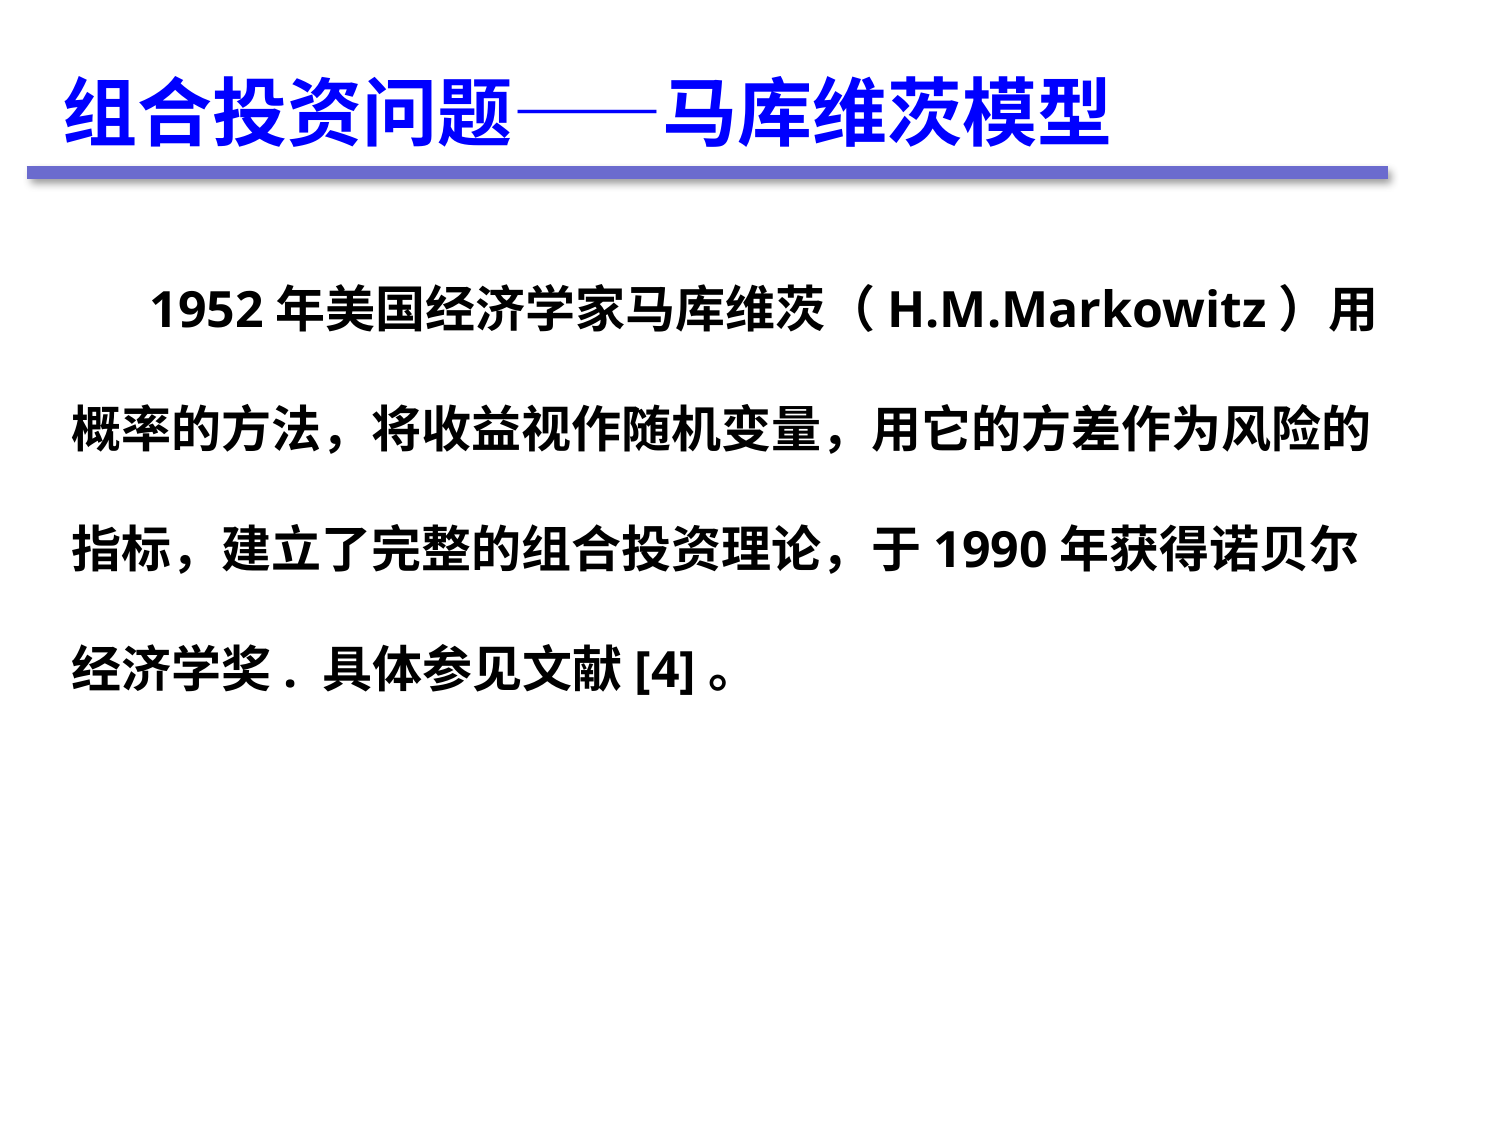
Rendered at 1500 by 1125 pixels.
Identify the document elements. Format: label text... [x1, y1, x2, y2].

text_box 组合投资问题——马库维茨模型 [48, 57, 1216, 163]
list 1952年美国经济学家马库维茨（H.M.Markowitz）用概率的方法，将收益视作随机变量，用它的方差作为风险的指标，建立了完整的组合投资理论，于1990年获得诺贝尔经济学奖. 具体参见文献[4]。 [56, 210, 1395, 953]
